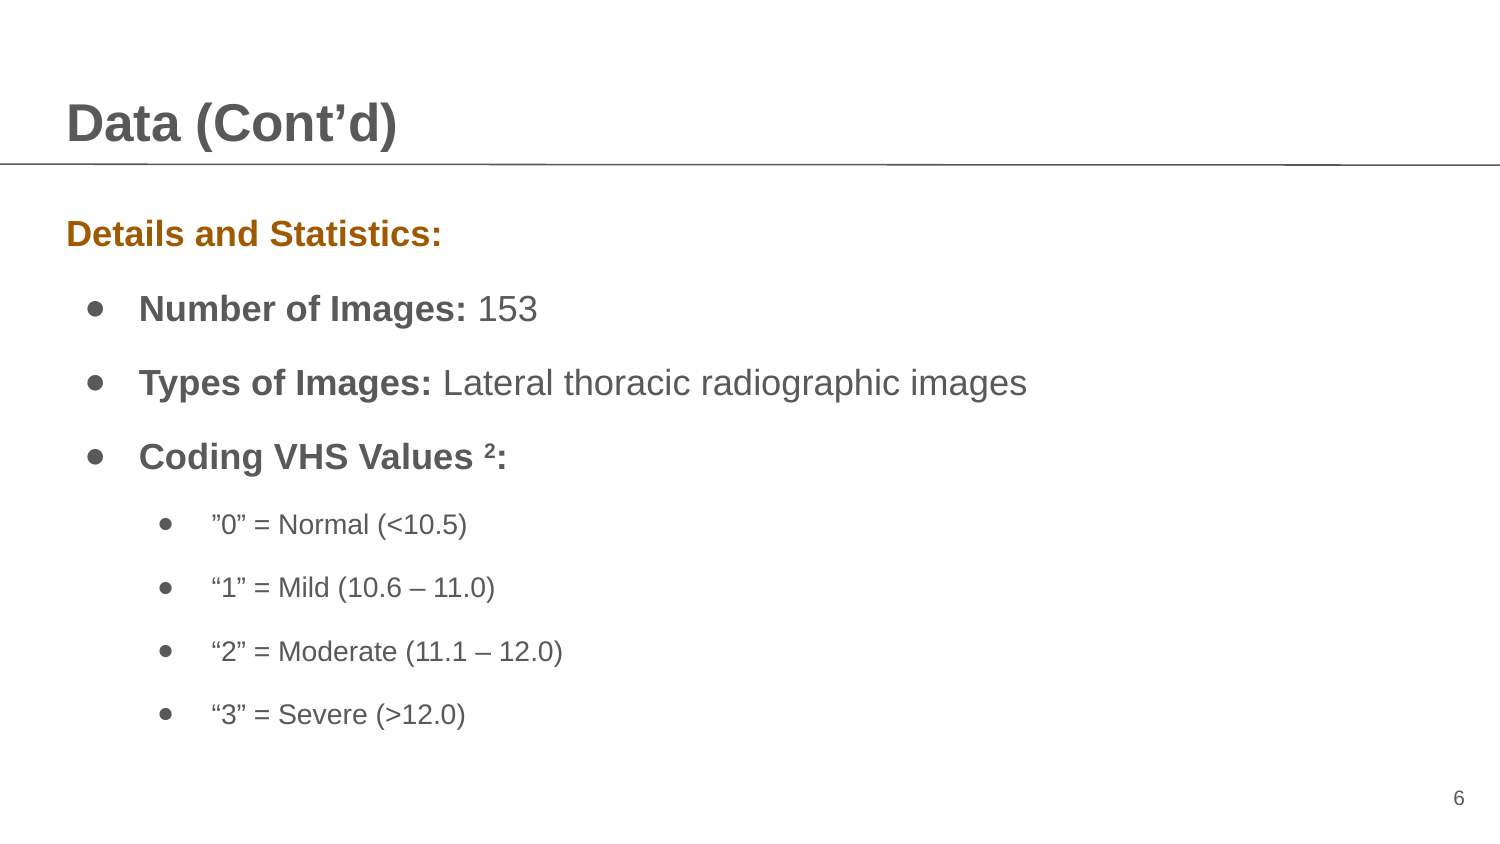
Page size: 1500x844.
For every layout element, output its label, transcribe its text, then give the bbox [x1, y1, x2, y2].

slide_number 6 [1389, 764, 1480, 830]
list Details and Statistics: Number of Images: 153 Types of Images: Lateral thoracic radiographic images Coding VHS Values 2: ”0” = Normal (<10.5) “1” = Mild (10.6 – 11.0) “2” = Moderate (11.1 – 12.0) “3” = Severe (>12.0) [51, 189, 1449, 750]
title Data (Cont’d) [51, 72, 1449, 162]
